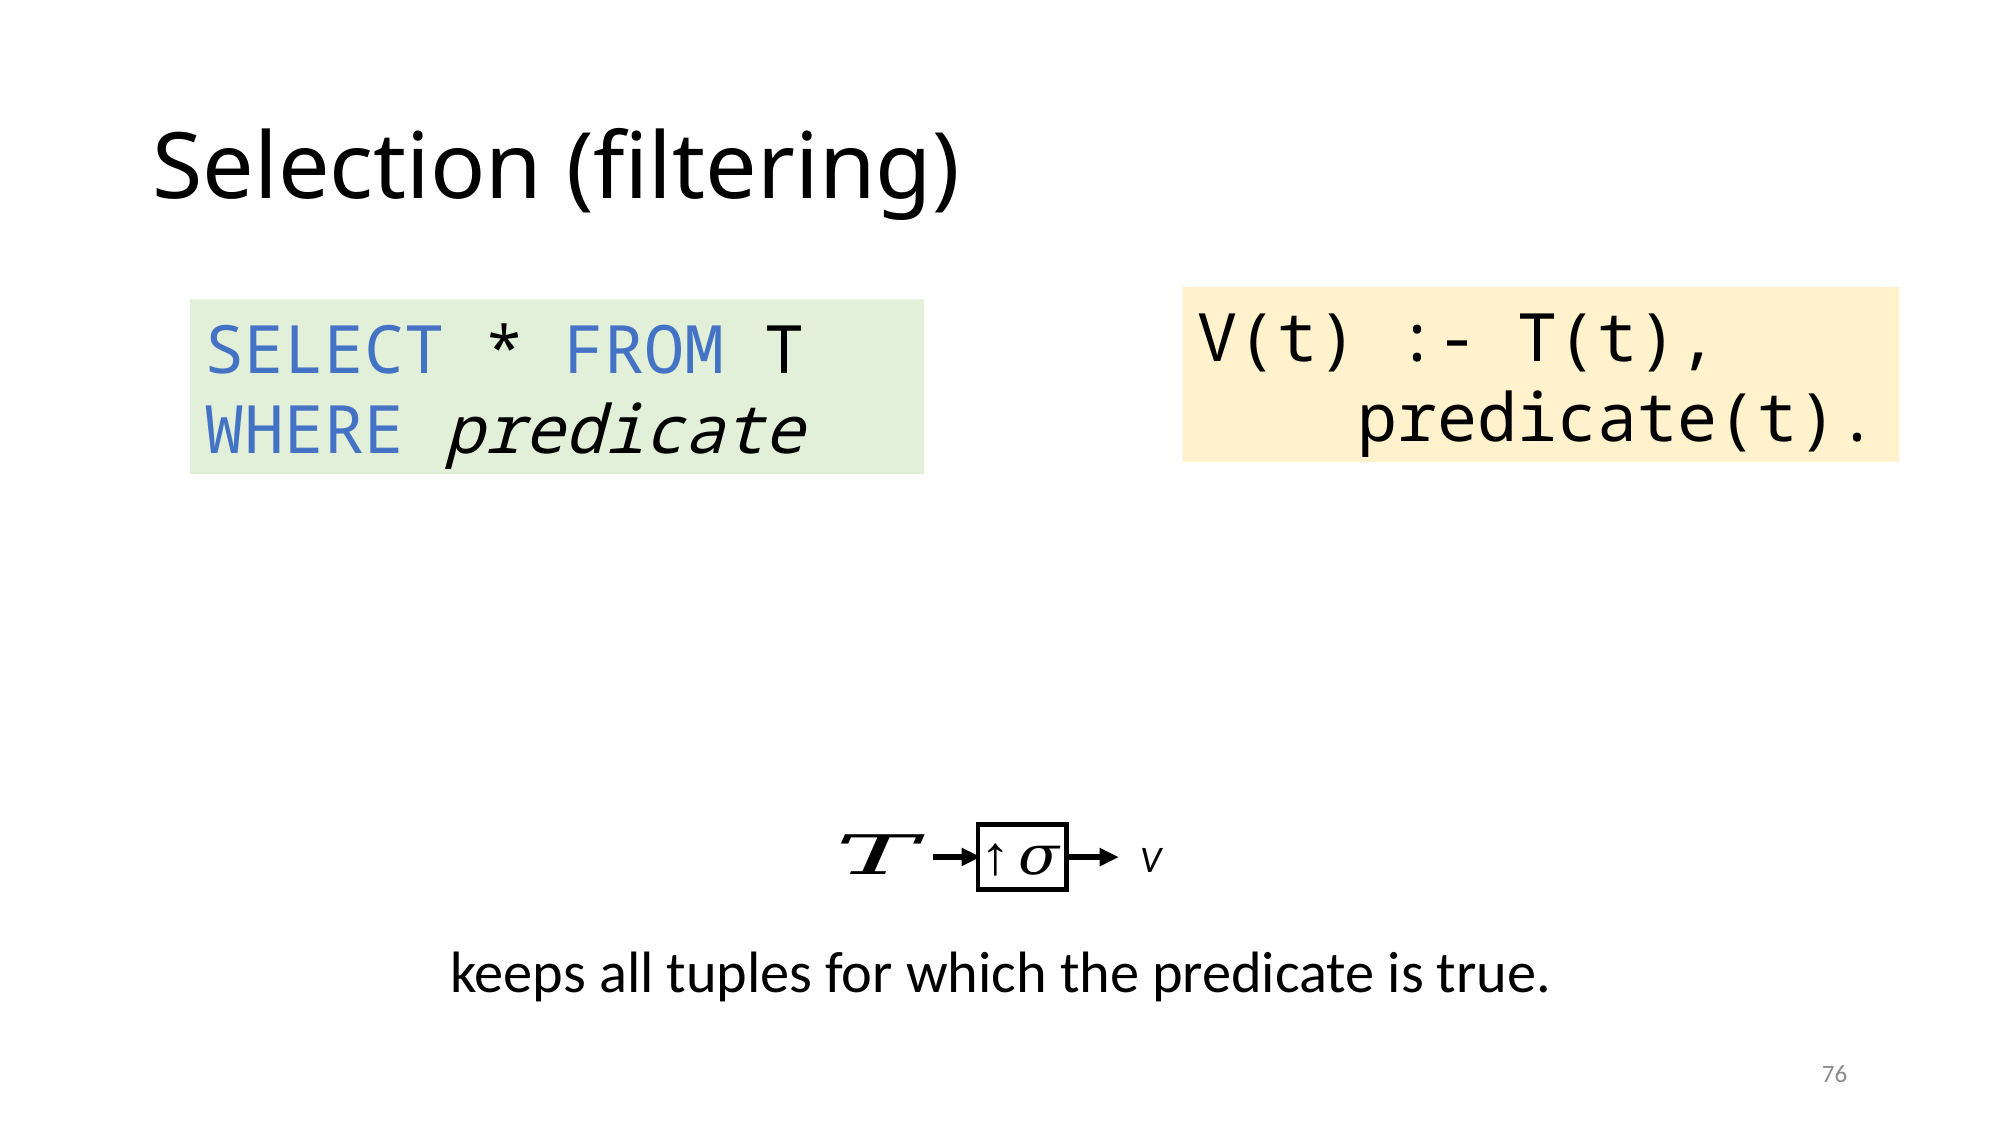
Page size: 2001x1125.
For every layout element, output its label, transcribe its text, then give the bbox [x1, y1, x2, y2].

title Selection (filtering) [137, 59, 1863, 278]
text_box V [1117, 826, 1184, 889]
text_box SELECT * FROM T WHERE predicate [189, 299, 925, 475]
slide_number 76 [1798, 1042, 1863, 1103]
text_box V(t) :- T(t), predicate(t). [1182, 287, 1900, 462]
